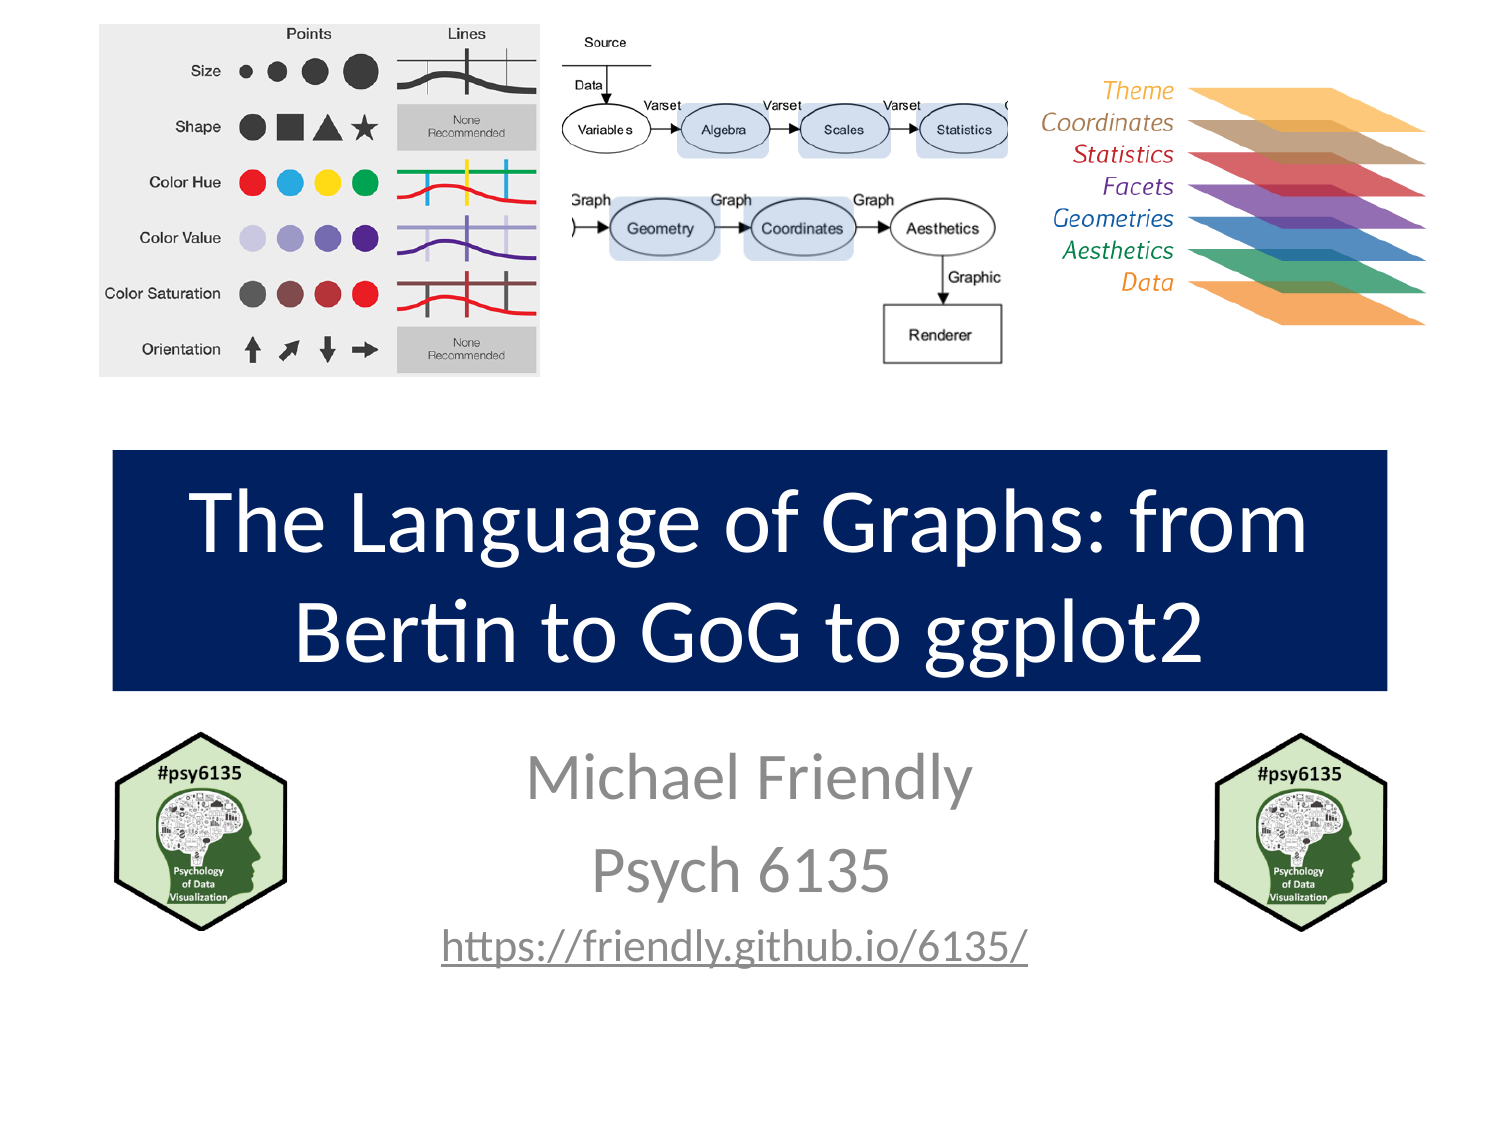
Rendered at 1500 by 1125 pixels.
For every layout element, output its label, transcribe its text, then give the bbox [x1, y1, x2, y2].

picture [99, 24, 540, 377]
picture [112, 729, 288, 932]
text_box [557, 33, 1008, 369]
subtitle Michael Friendly Psych 6135 https://friendly.github.io/6135/ [225, 725, 1275, 1013]
picture [1212, 730, 1388, 932]
picture [1024, 67, 1438, 334]
title The Language of Graphs: from Bertin to GoG to ggplot2 [112, 450, 1388, 692]
